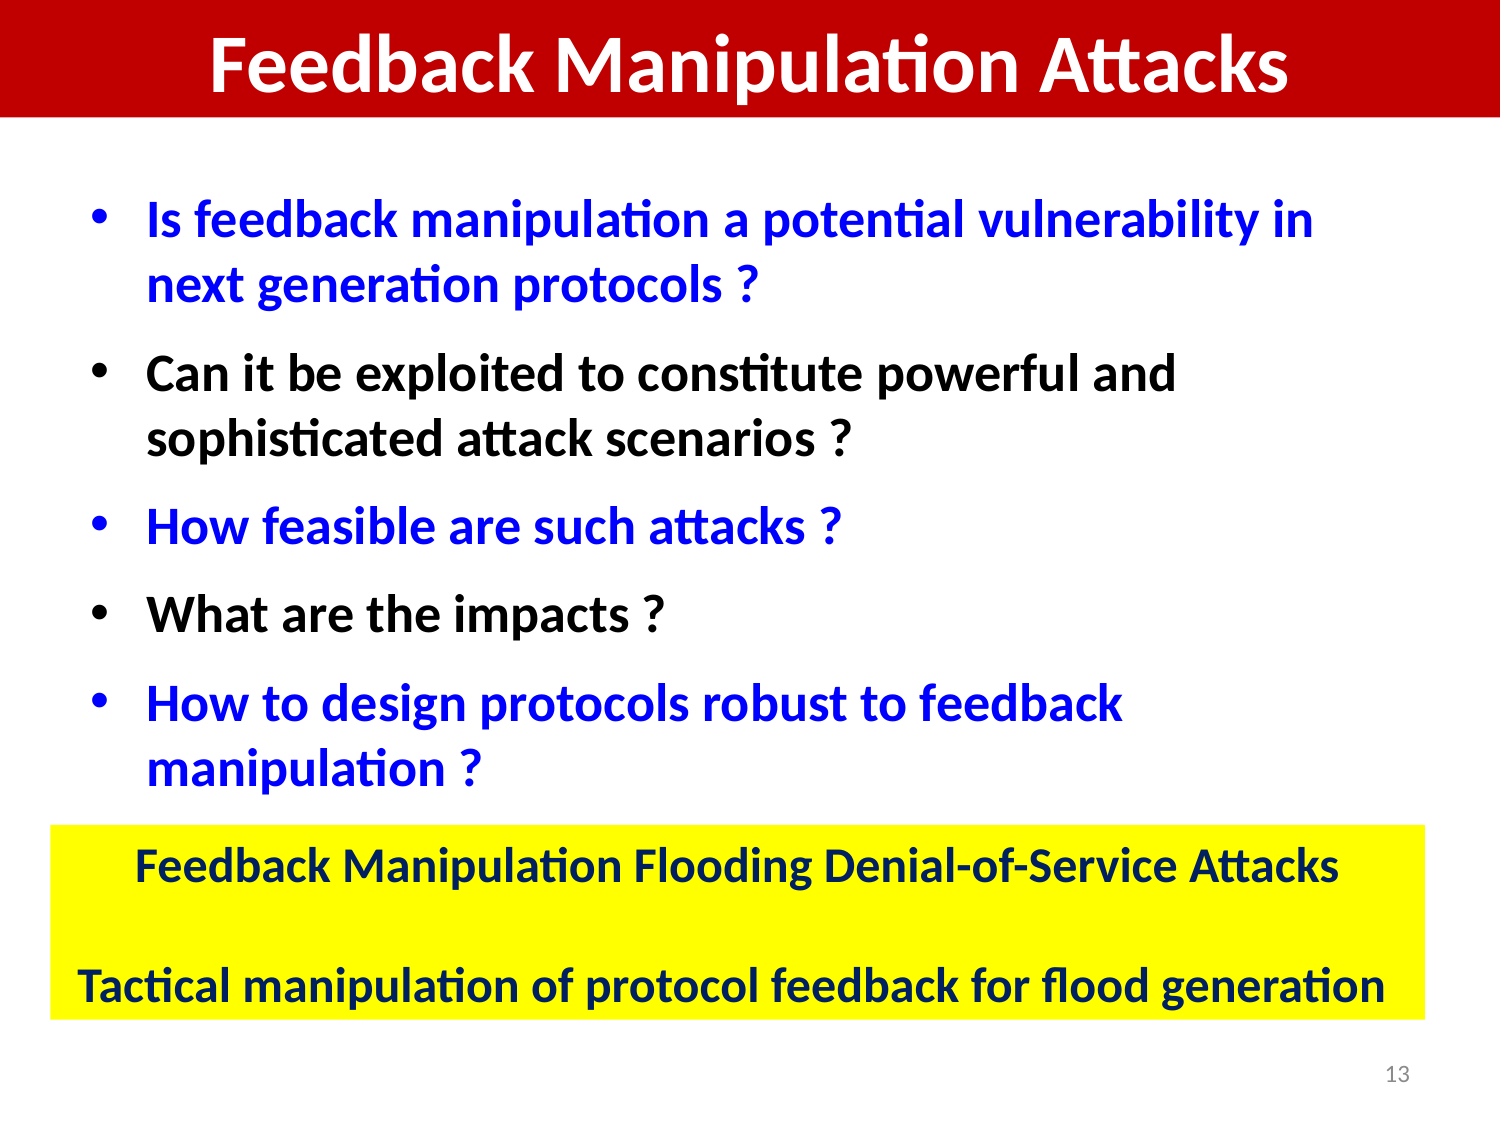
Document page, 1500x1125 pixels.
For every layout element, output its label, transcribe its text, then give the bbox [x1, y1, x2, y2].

list Is feedback manipulation a potential vulnerability in next generation protocols ? Can it be exploited to constitute powerful and sophisticated attack scenarios ? How feasible are such attacks ? What are the impacts ? How to design protocols robust to feedback manipulation ? [75, 175, 1425, 824]
text_box Feedback Manipulation Attacks [0, 0, 1500, 118]
text_box Feedback Manipulation Flooding Denial-of-Service Attacks Tactical manipulation of protocol feedback for flood generation [50, 824, 1425, 1020]
slide_number 13 [1074, 1042, 1425, 1103]
